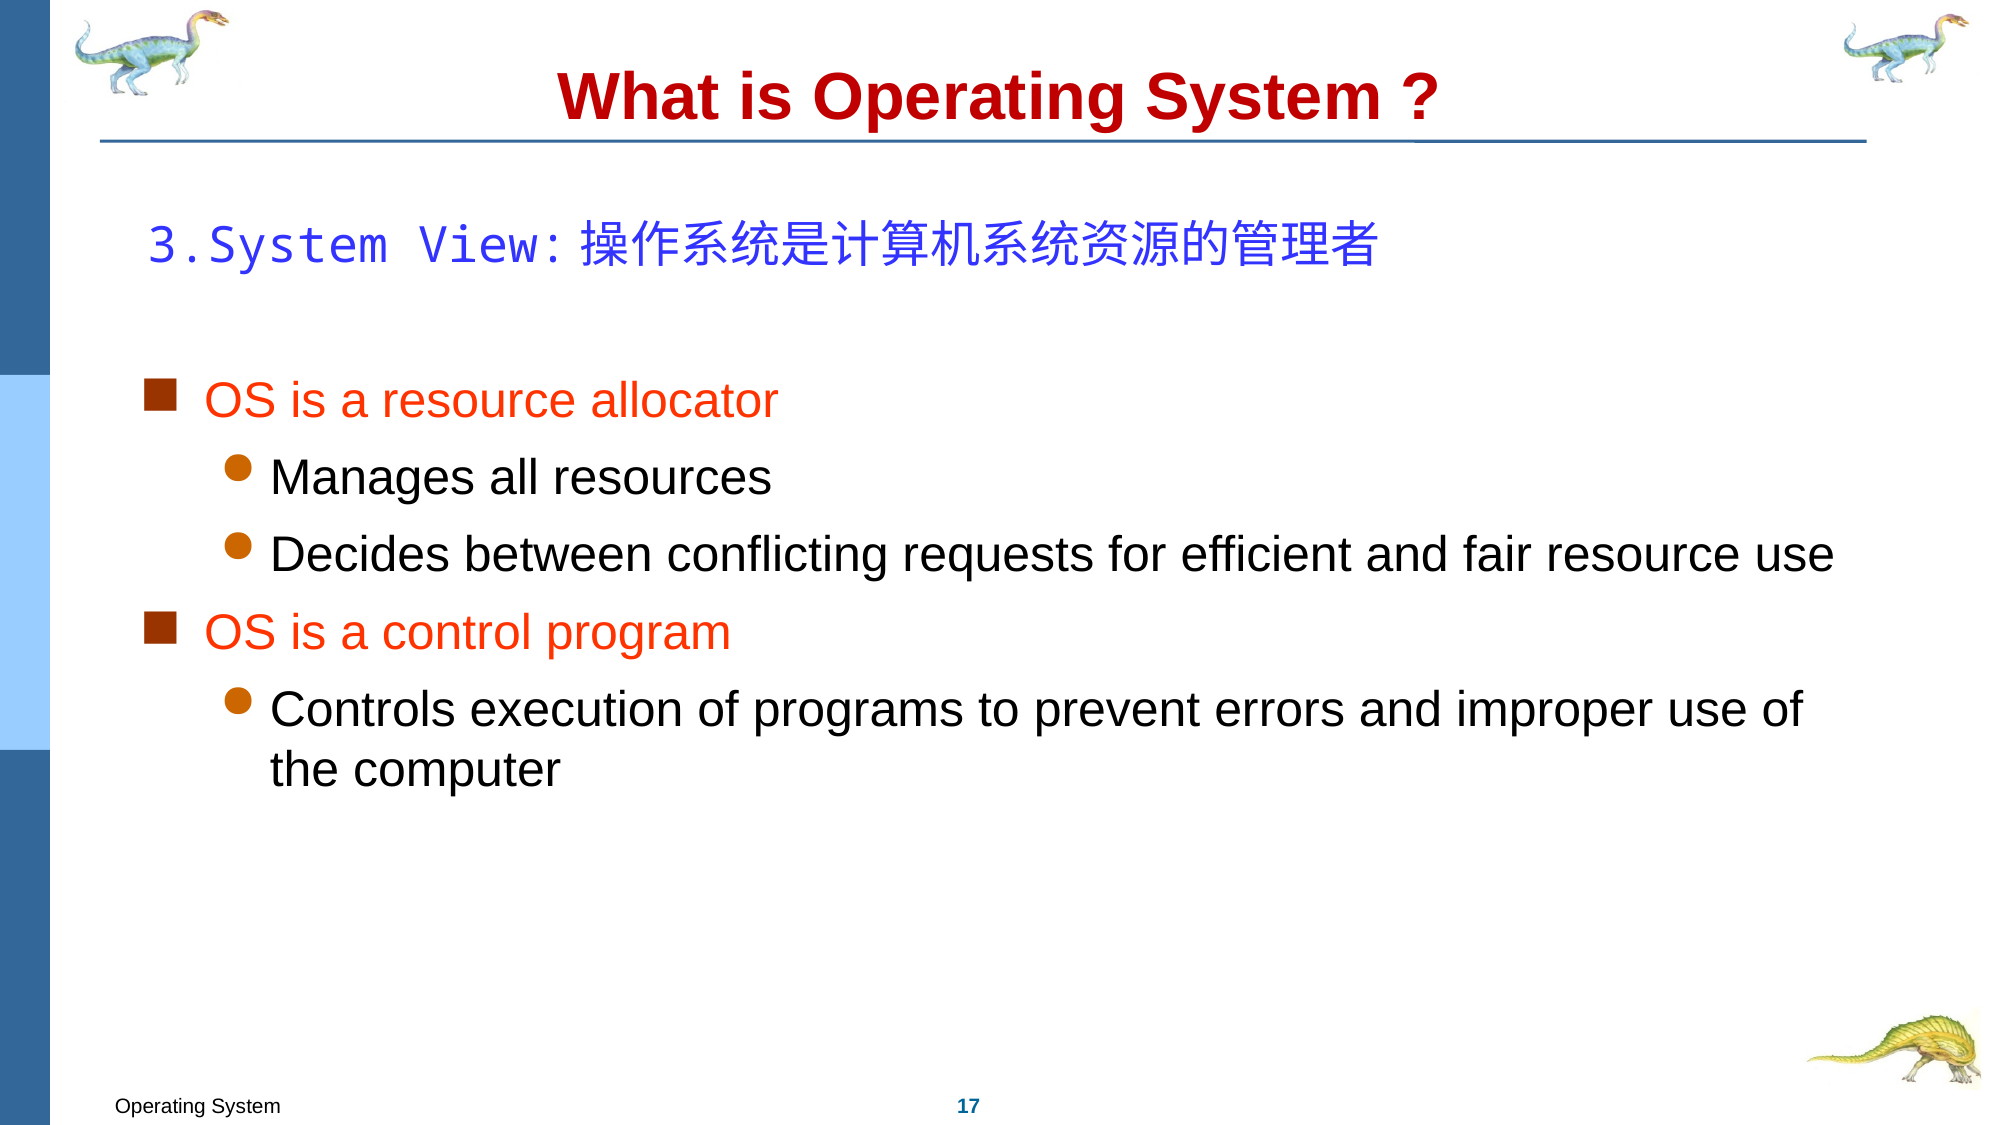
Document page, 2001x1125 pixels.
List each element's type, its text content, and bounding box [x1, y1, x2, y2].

list 3.System View:操作系统是计算机系统资源的管理者 OS is a resource allocator Manages all resources Decides between conflicting requests for efficient and fair resource use OS is a control program Controls execution of programs to prevent errors and improper use of the computer [132, 204, 1900, 948]
title What is Operating System ? [99, 45, 1900, 141]
picture [62, 0, 246, 105]
picture [1804, 1007, 1982, 1090]
picture [1837, 12, 1988, 94]
